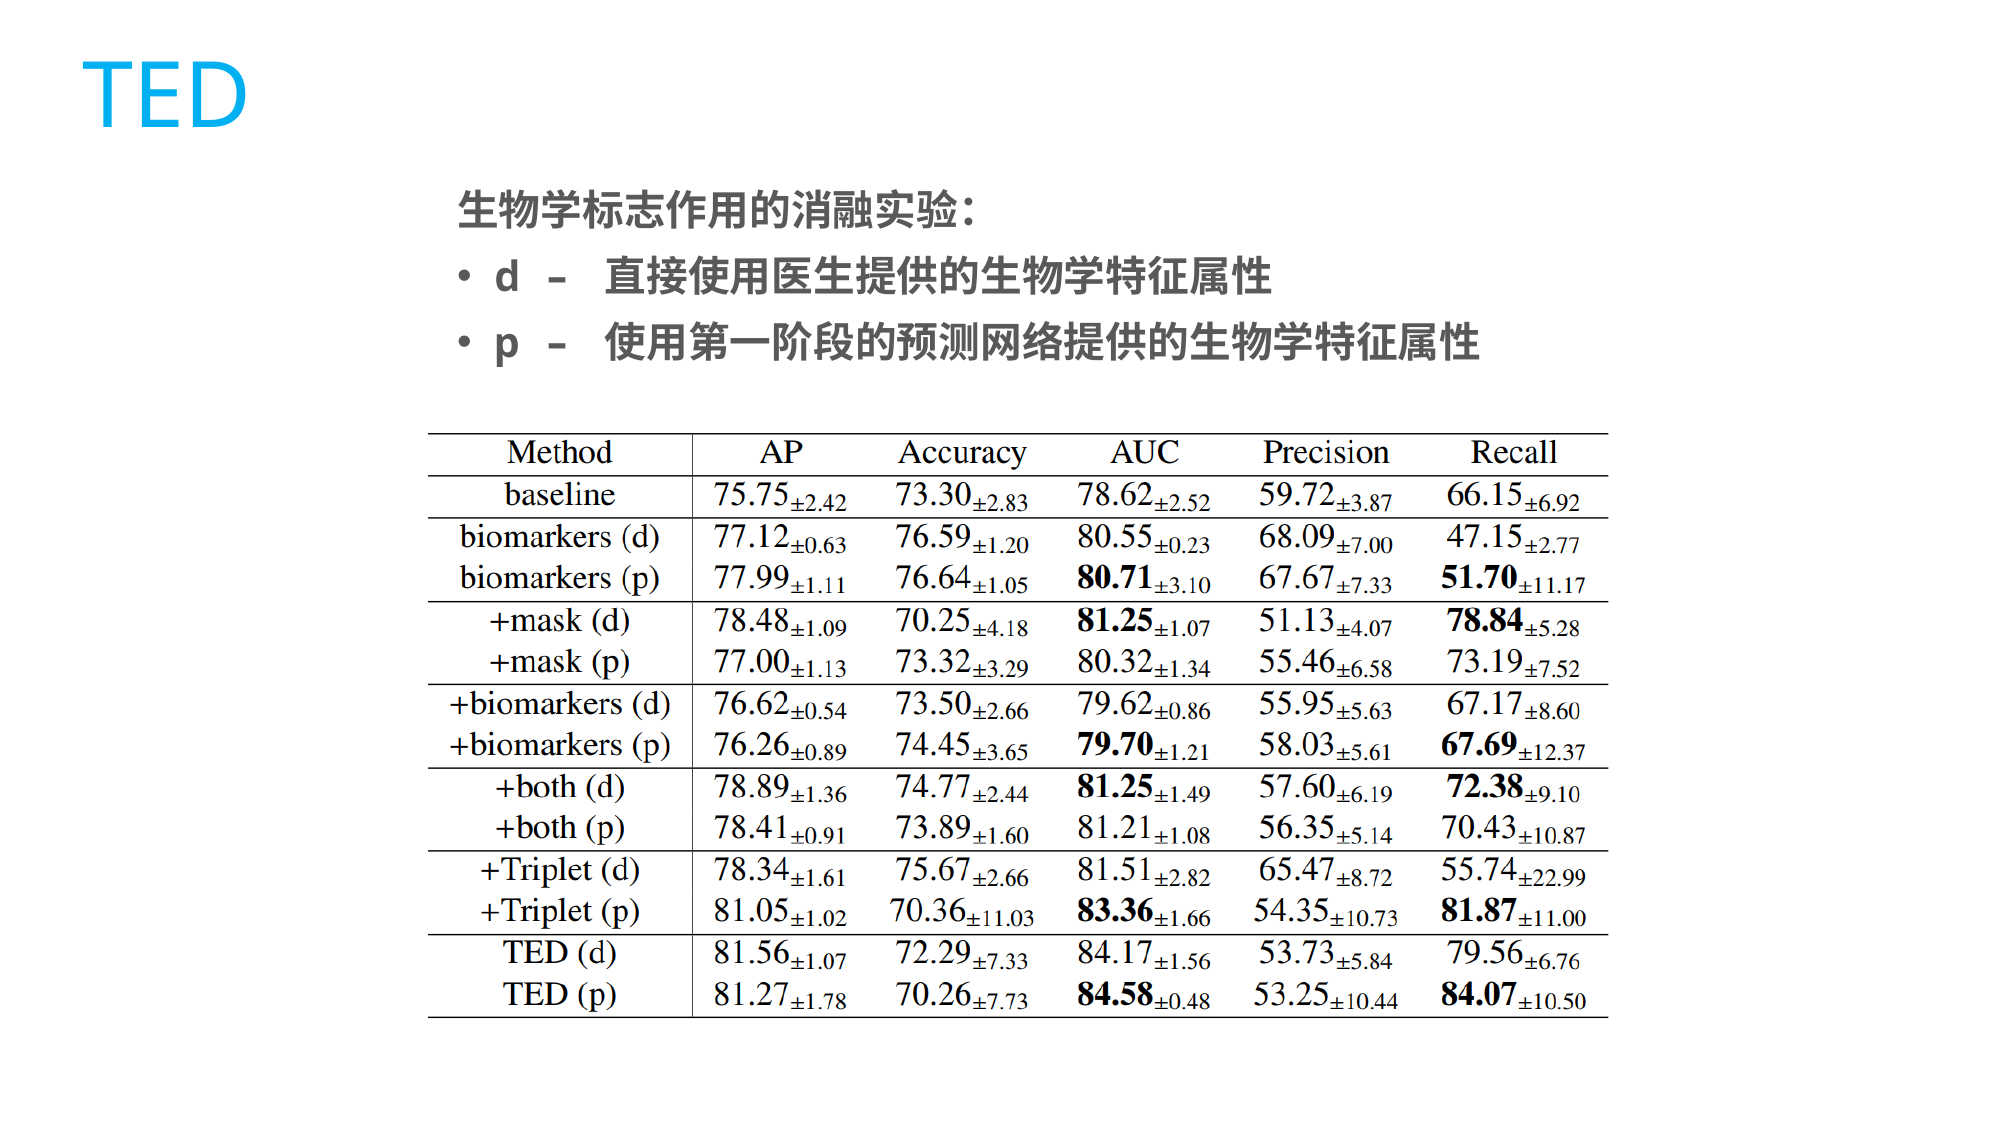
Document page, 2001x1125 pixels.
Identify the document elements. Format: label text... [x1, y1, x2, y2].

text_box 生物学标志作用的消融实验： d – 直接使用医生提供的生物学特征属性 p – 使用第一阶段的预测网络提供的生物学特征属性 [442, 181, 1721, 410]
picture [397, 421, 1624, 1031]
text_box TED [67, 27, 705, 169]
